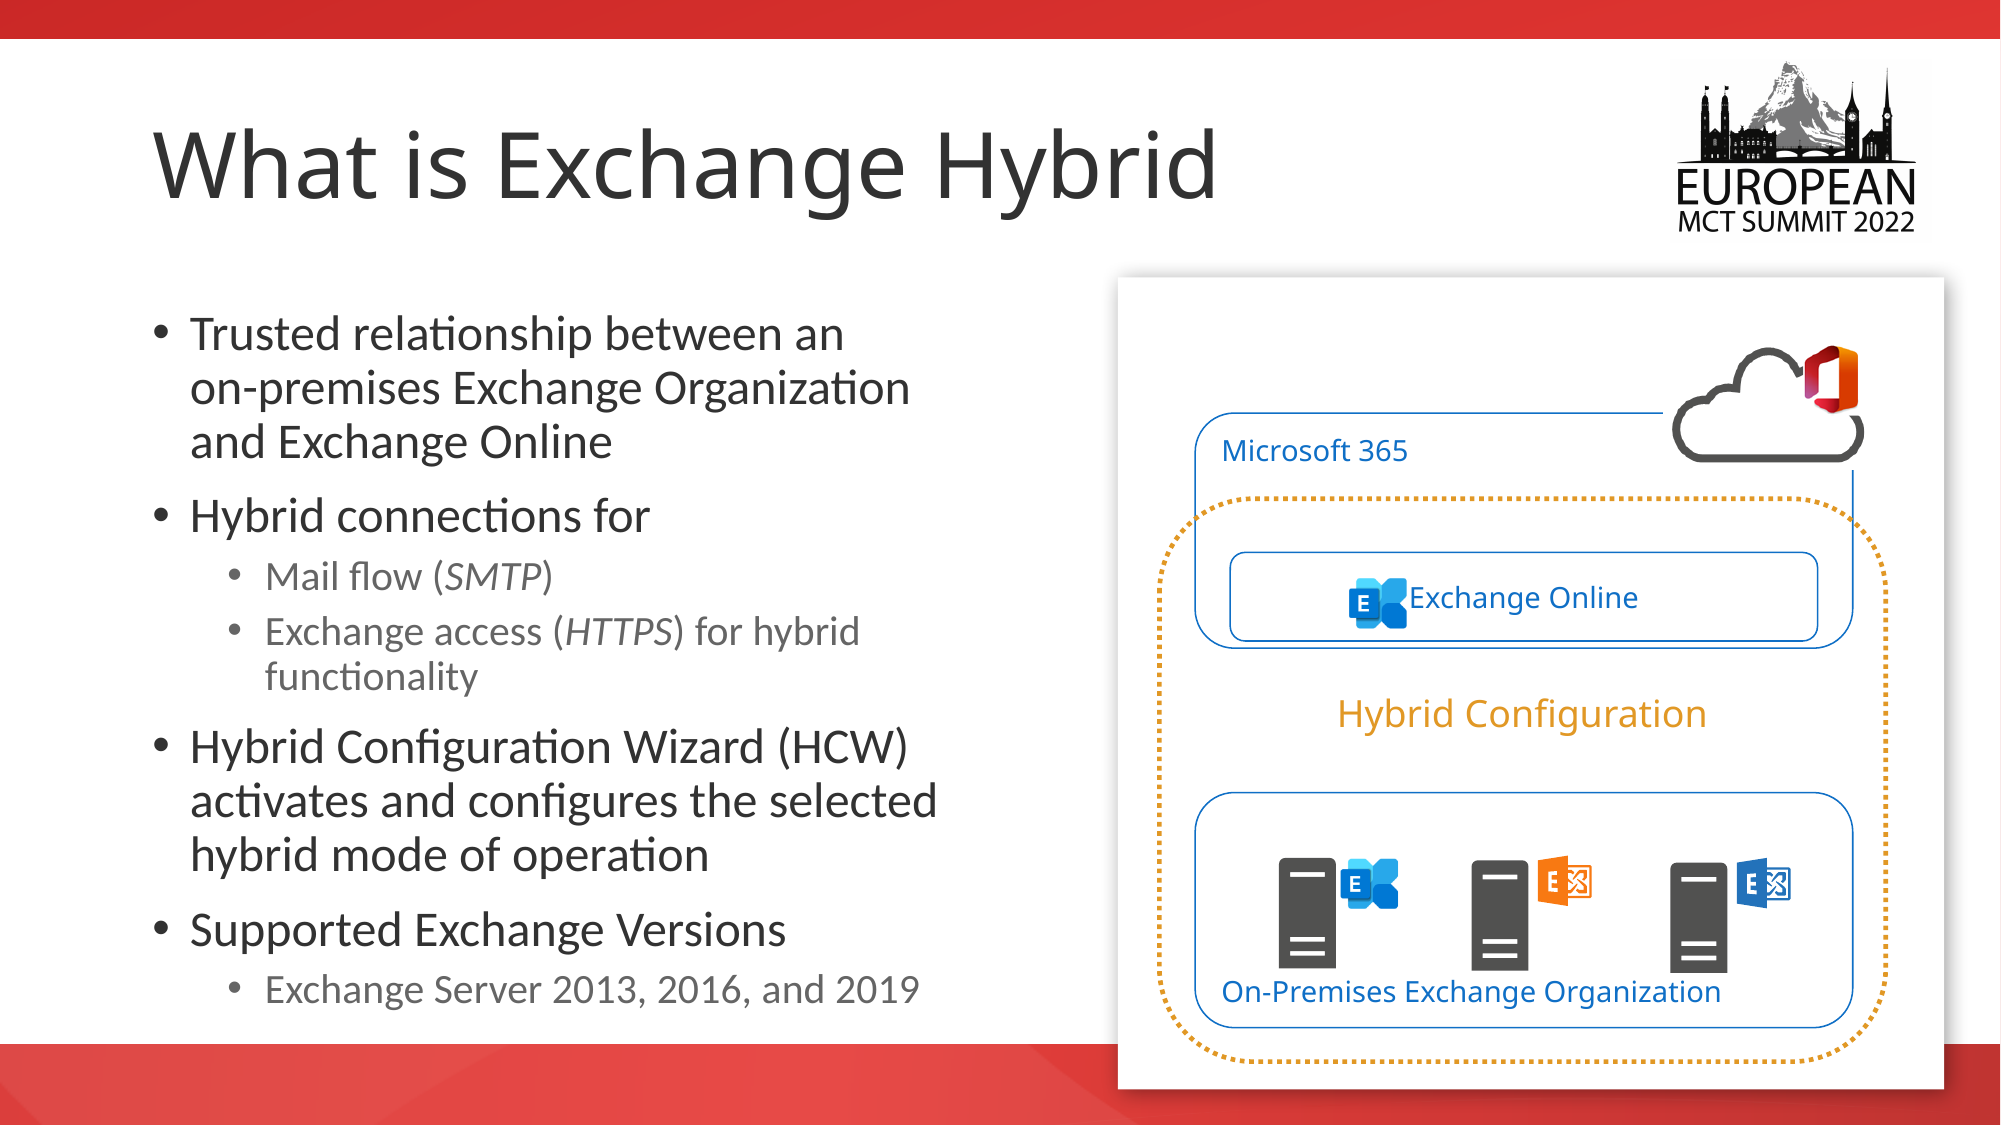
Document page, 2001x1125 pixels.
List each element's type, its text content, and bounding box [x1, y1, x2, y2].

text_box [1195, 339, 1872, 649]
text_box Hybrid Configuration [1159, 519, 1886, 1062]
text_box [1195, 792, 1853, 1028]
title What is Exchange Hybrid [137, 59, 1603, 278]
picture [0, 1044, 2001, 1125]
picture [0, 0, 2001, 39]
list Trusted relationship between an on-premises Exchange Organization and Exchange Online Hybrid connections for Mail flow (SMTP) Exchange access (HTTPS) for hybrid functionality Hybrid Configuration Wizard (HCW) activates and configures the selected hybrid mode of operation Supported Exchange Versions Exchange Server 2013, 2016, and 2019 [137, 299, 988, 1014]
text_box [1117, 277, 1945, 1090]
picture [1670, 59, 1932, 243]
